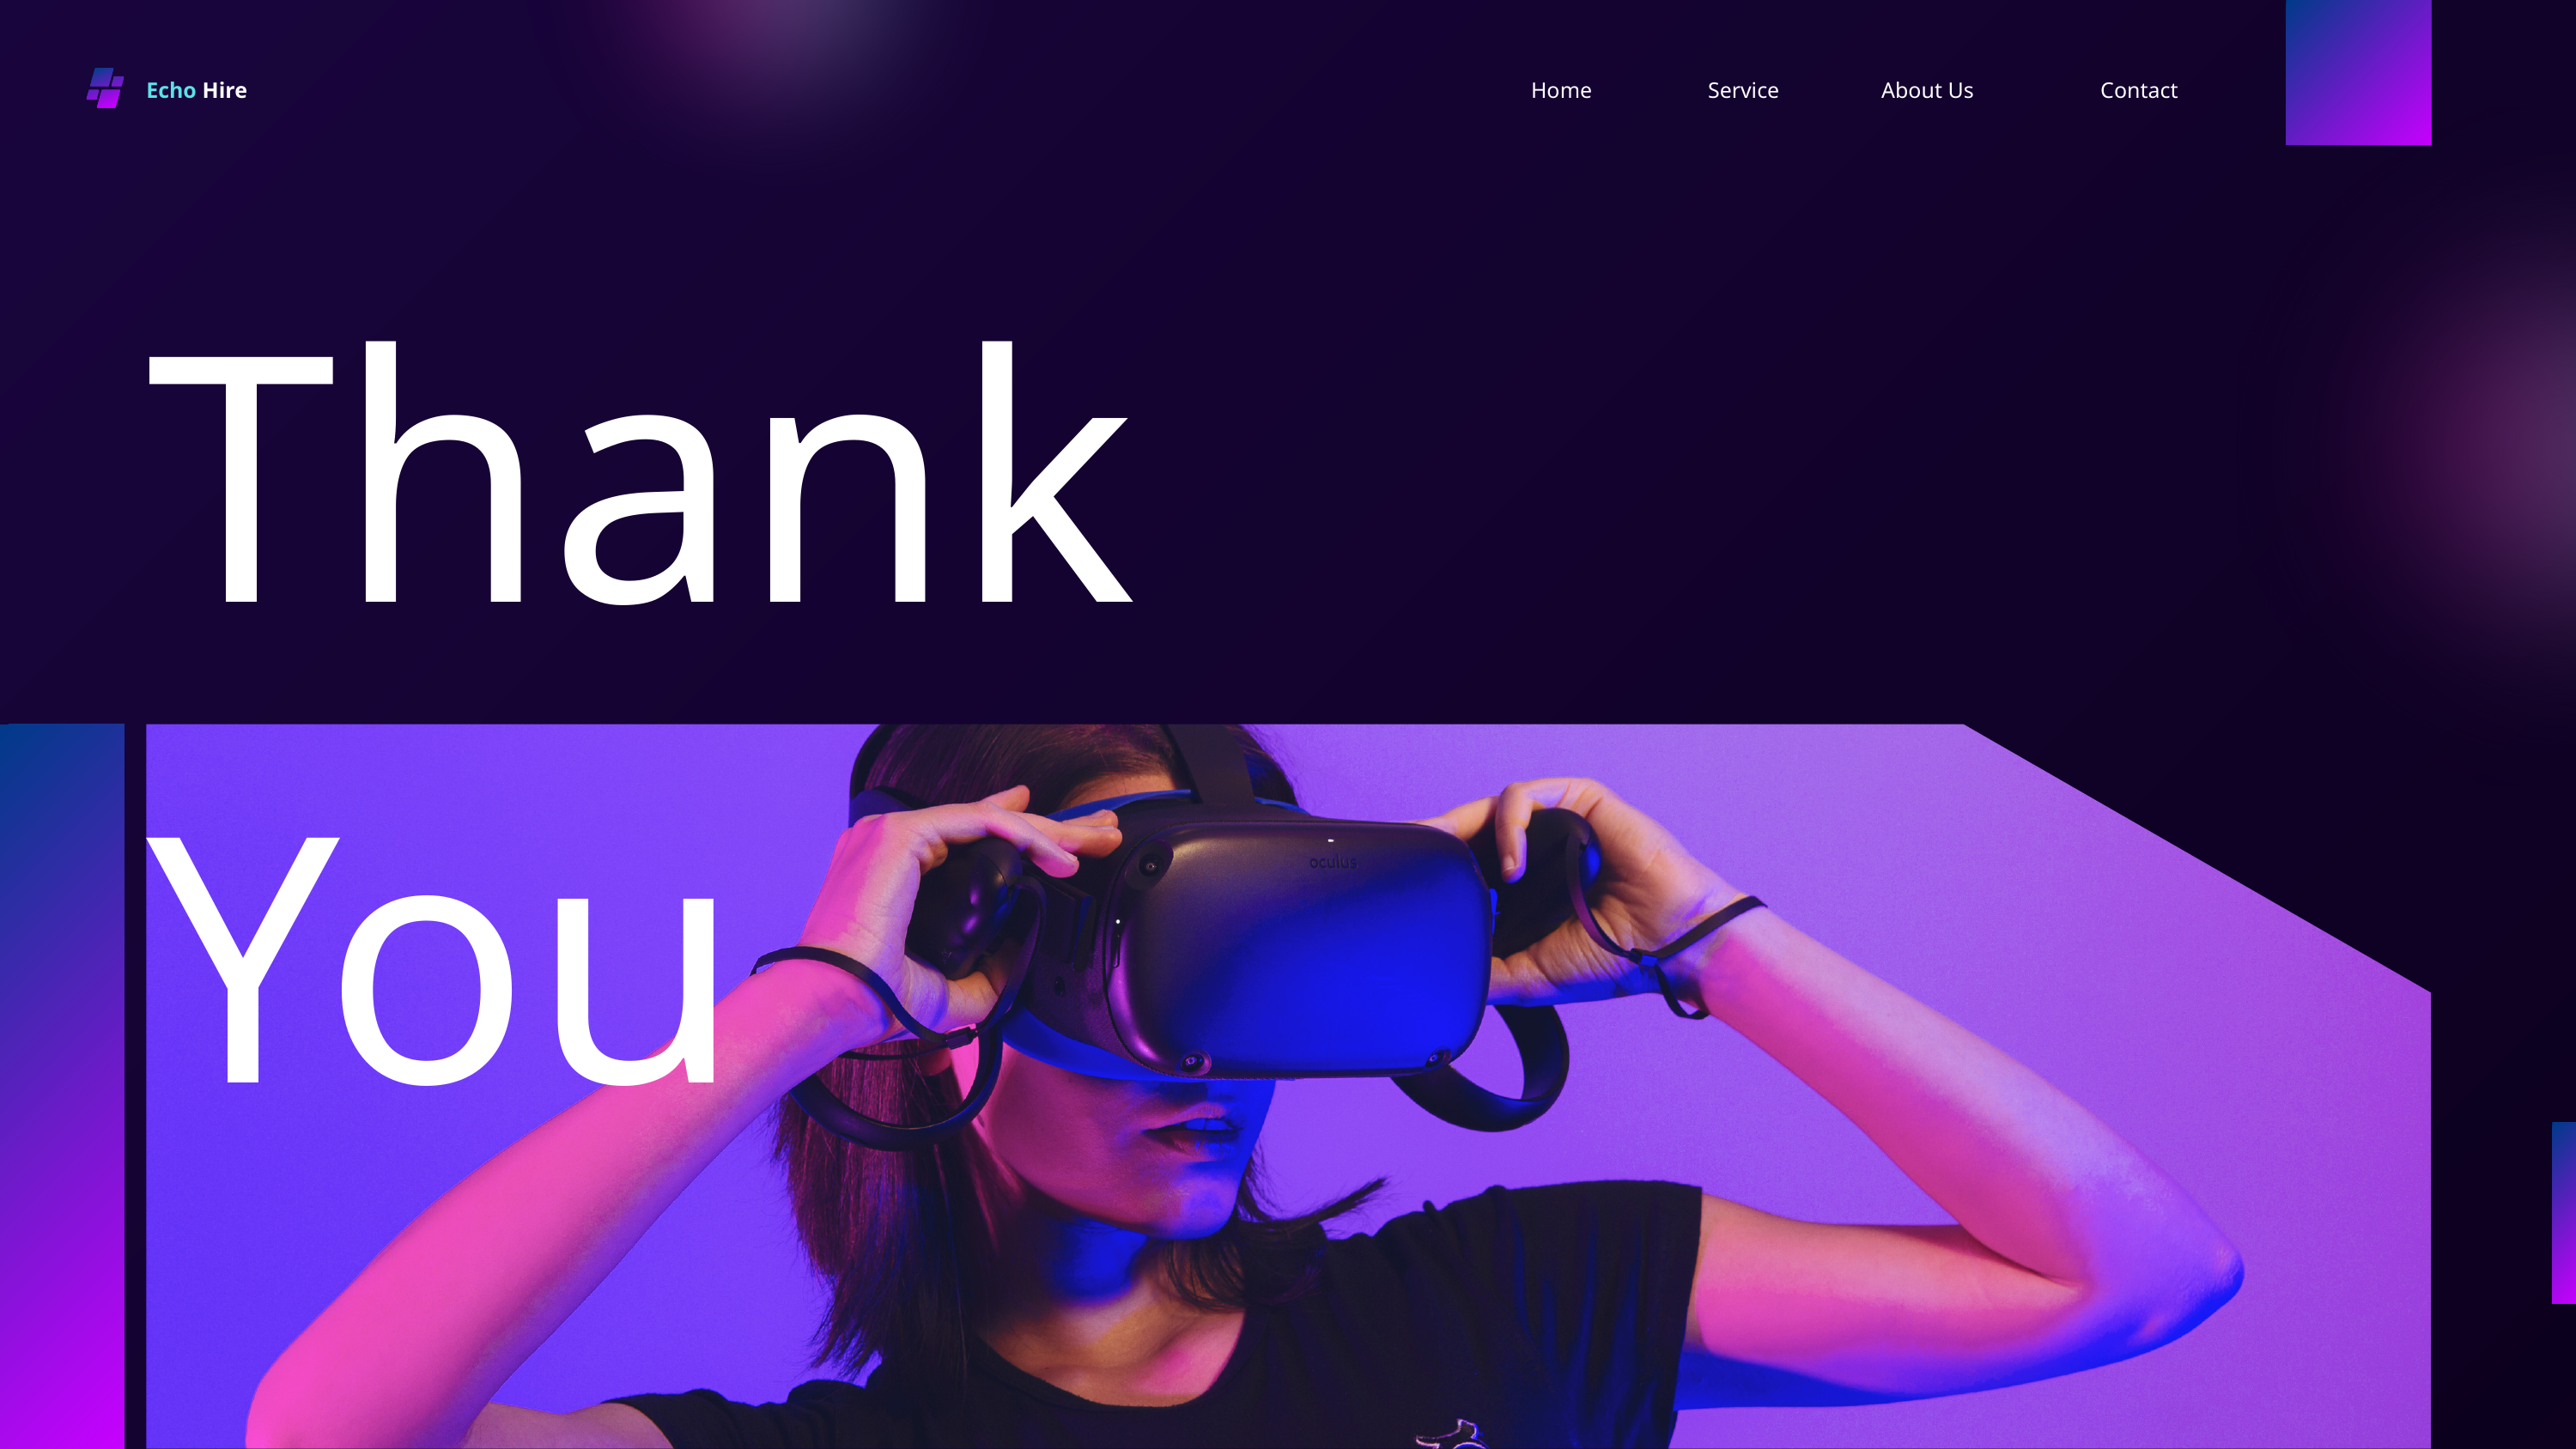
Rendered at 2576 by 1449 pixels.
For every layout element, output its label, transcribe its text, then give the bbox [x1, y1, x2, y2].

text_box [0, 724, 125, 1449]
text_box Thank You [146, 191, 1461, 722]
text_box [2286, 0, 2432, 145]
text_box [146, 724, 2432, 1449]
text_box Echo Hire [146, 72, 392, 103]
text_box Service [1708, 72, 1812, 103]
text_box About Us [1880, 72, 2031, 103]
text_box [2552, 1122, 2576, 1304]
text_box Contact [2100, 72, 2239, 103]
text_box [86, 68, 125, 108]
text_box [2236, 107, 2576, 786]
text_box Home [1531, 72, 1645, 103]
text_box [520, 0, 1015, 191]
